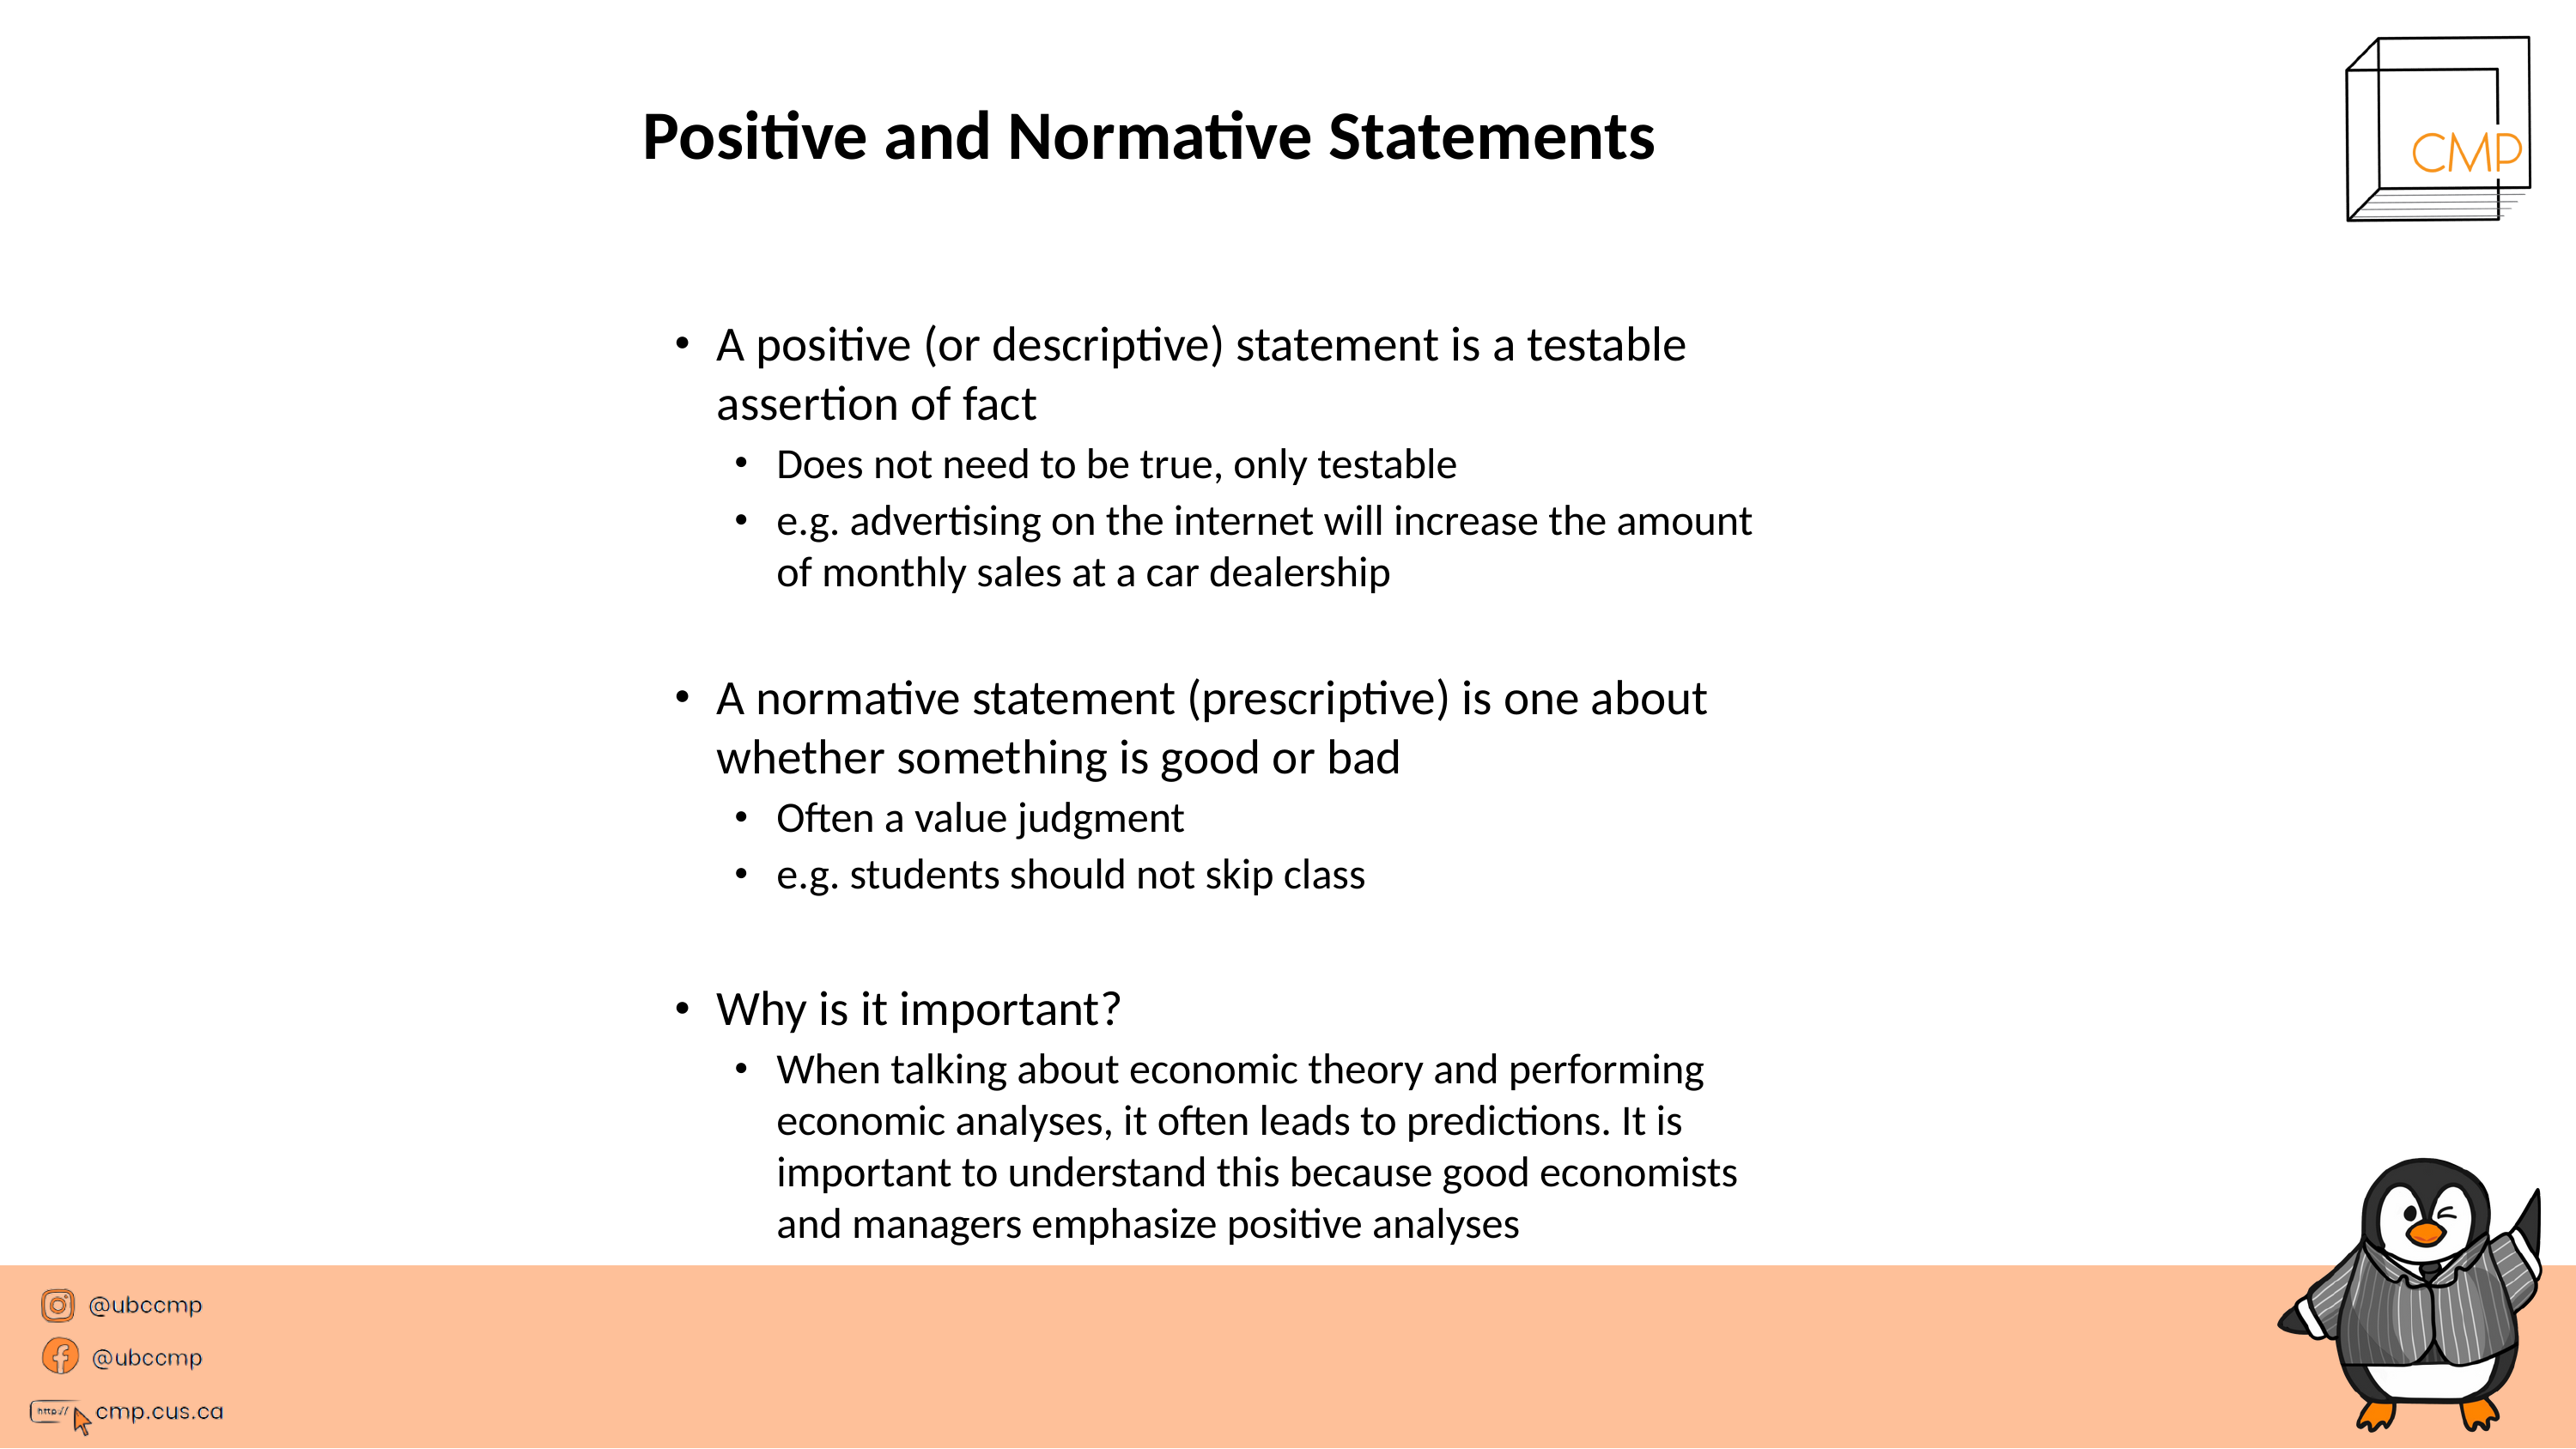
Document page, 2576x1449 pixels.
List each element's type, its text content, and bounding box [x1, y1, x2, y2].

text_box Positive and Normative Statements [570, 50, 1730, 212]
picture [2232, 1003, 2576, 1449]
picture [2233, 0, 2576, 337]
picture [15, 1276, 258, 1442]
list A positive (or descriptive) statement is a testable assertion of fact Does not need to be true, only testable e.g. advertising on the internet will increase the amount of monthly sales at a car dealership A normative statement (prescriptive) is one about whether something is good or bad Often a value judgment e.g. students should not skip class Why is it important? When talking about economic theory and performing economic analyses, it often leads to predictions. It is important to understand this because good economists and managers emphasize positive analyses [644, 305, 1803, 1245]
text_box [0, 1245, 2227, 1449]
